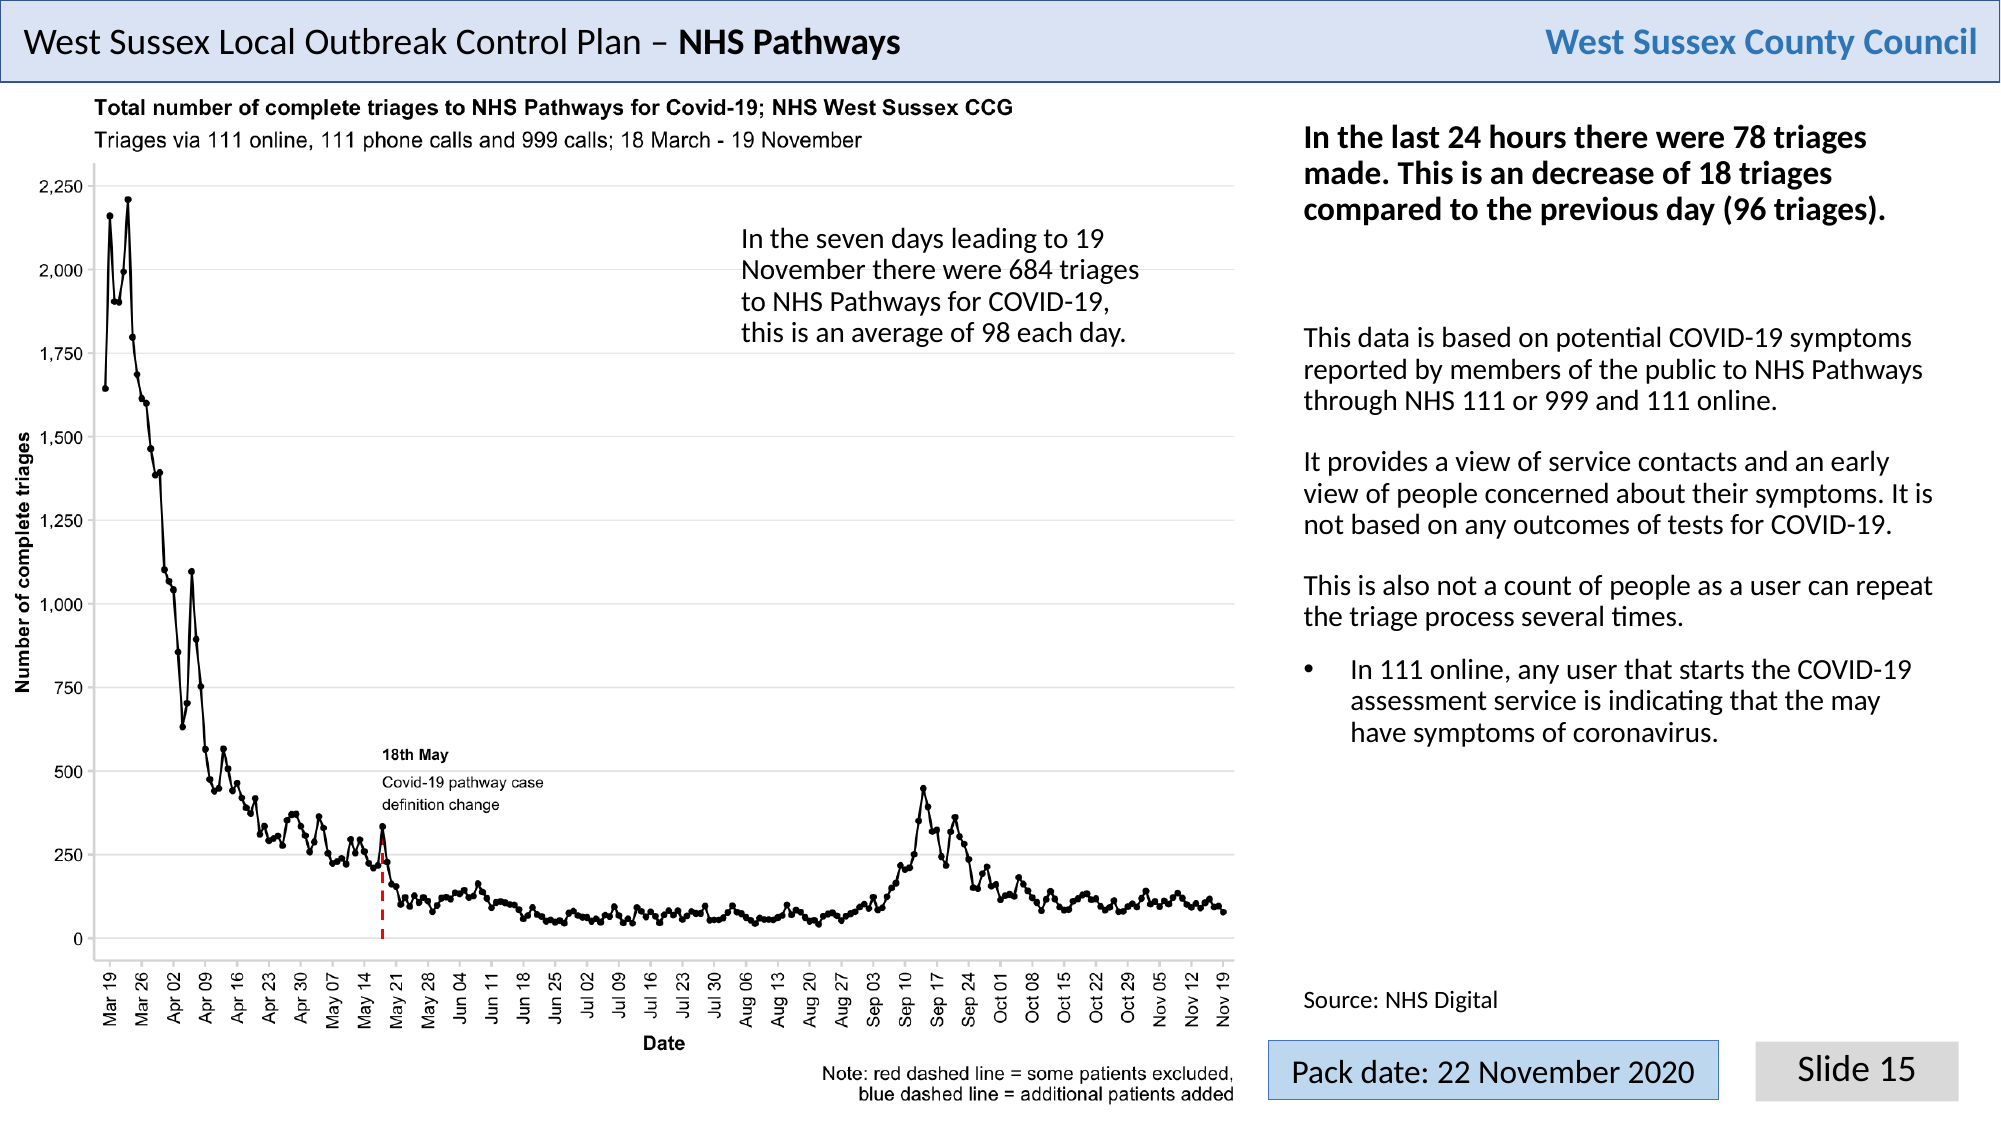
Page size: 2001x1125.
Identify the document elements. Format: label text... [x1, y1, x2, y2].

list Source: NHS Digital [1288, 979, 1756, 1017]
list Slide 15 [1755, 1041, 1959, 1102]
list In the last 24 hours there were 78 triages made. This is an decrease of 18 triages compared to the previous day (96 triages). [1288, 112, 1949, 271]
picture [3, 86, 1246, 1116]
list This data is based on potential COVID-19 symptoms reported by members of the public to NHS Pathways through NHS 111 or 999 and 111 online. It provides a view of service contacts and an early view of people concerned about their symptoms. It is not based on any outcomes of tests for COVID-19. This is also not a count of people as a user can repeat the triage process several times. In 111 online, any user that starts the COVID-19 assessment service is indicating that the may have symptoms of coronavirus. [1288, 315, 1949, 809]
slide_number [1268, 1040, 1719, 1100]
